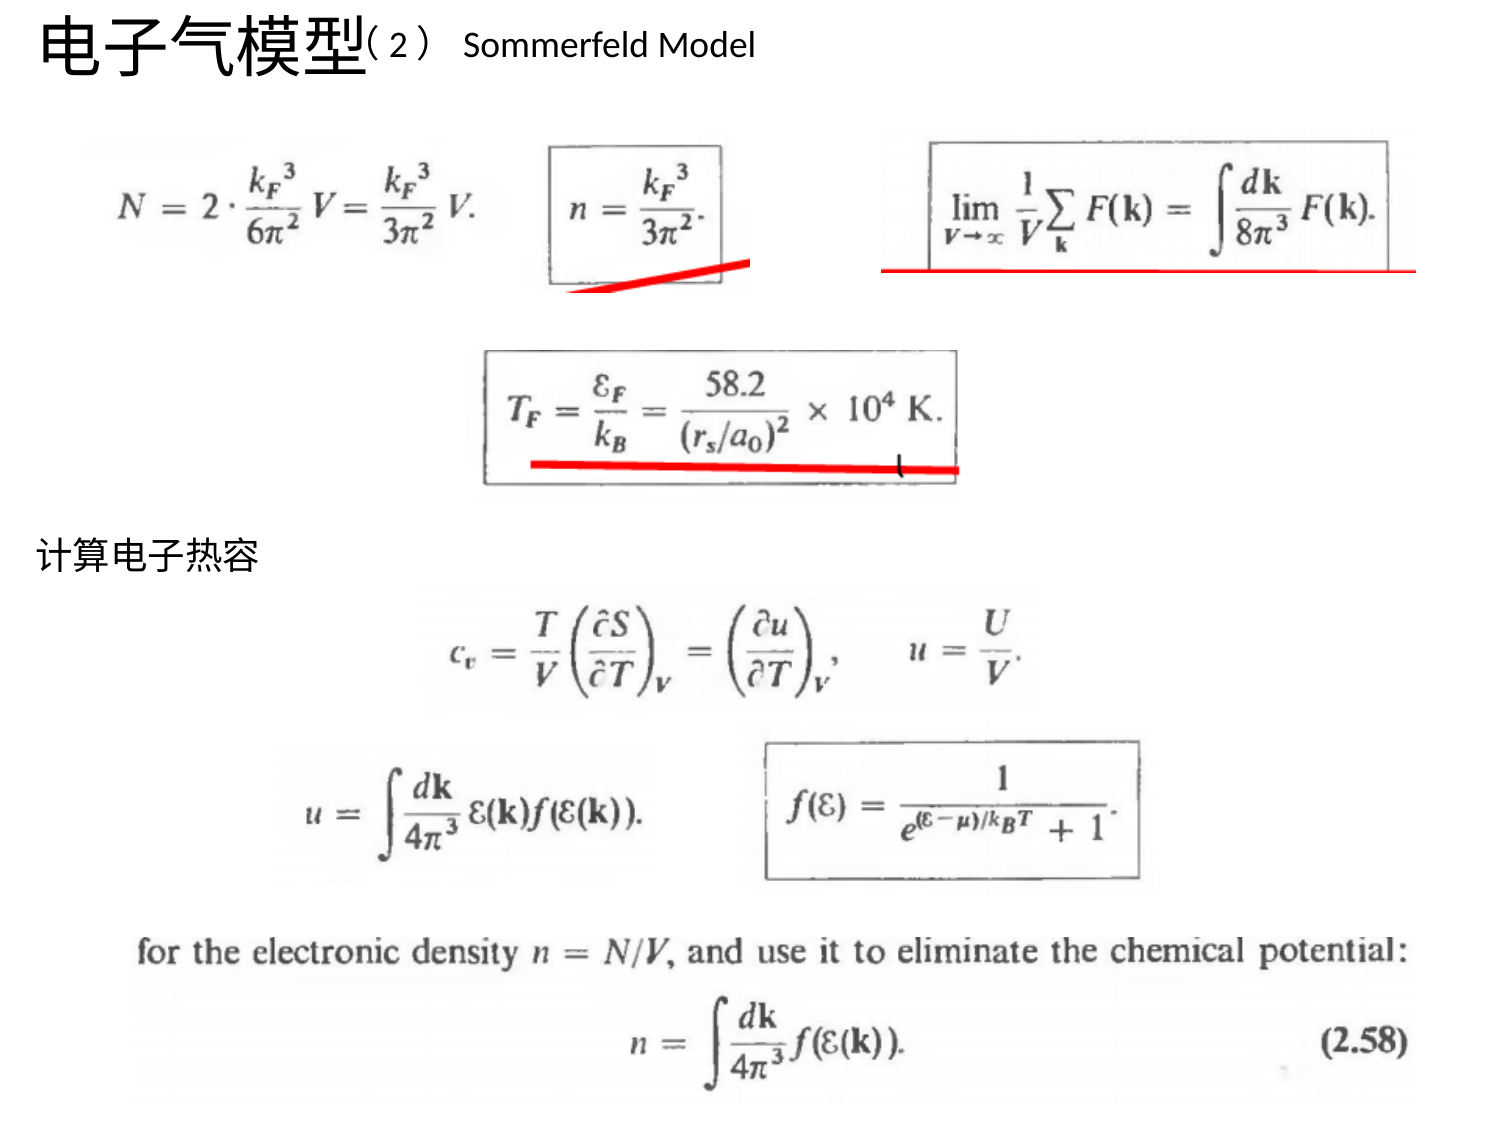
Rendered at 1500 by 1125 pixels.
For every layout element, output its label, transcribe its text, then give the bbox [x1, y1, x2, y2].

text_box 计算电子热容 [20, 524, 509, 585]
picture [83, 141, 509, 259]
picture [881, 128, 1416, 273]
picture [419, 585, 1039, 714]
picture [131, 937, 1416, 1104]
text_box （2）Sommerfeld Model [327, 12, 1500, 118]
picture [465, 350, 964, 502]
title 电子气模型 [20, 16, 327, 85]
picture [274, 744, 657, 884]
picture [736, 720, 1155, 896]
picture [524, 128, 750, 293]
